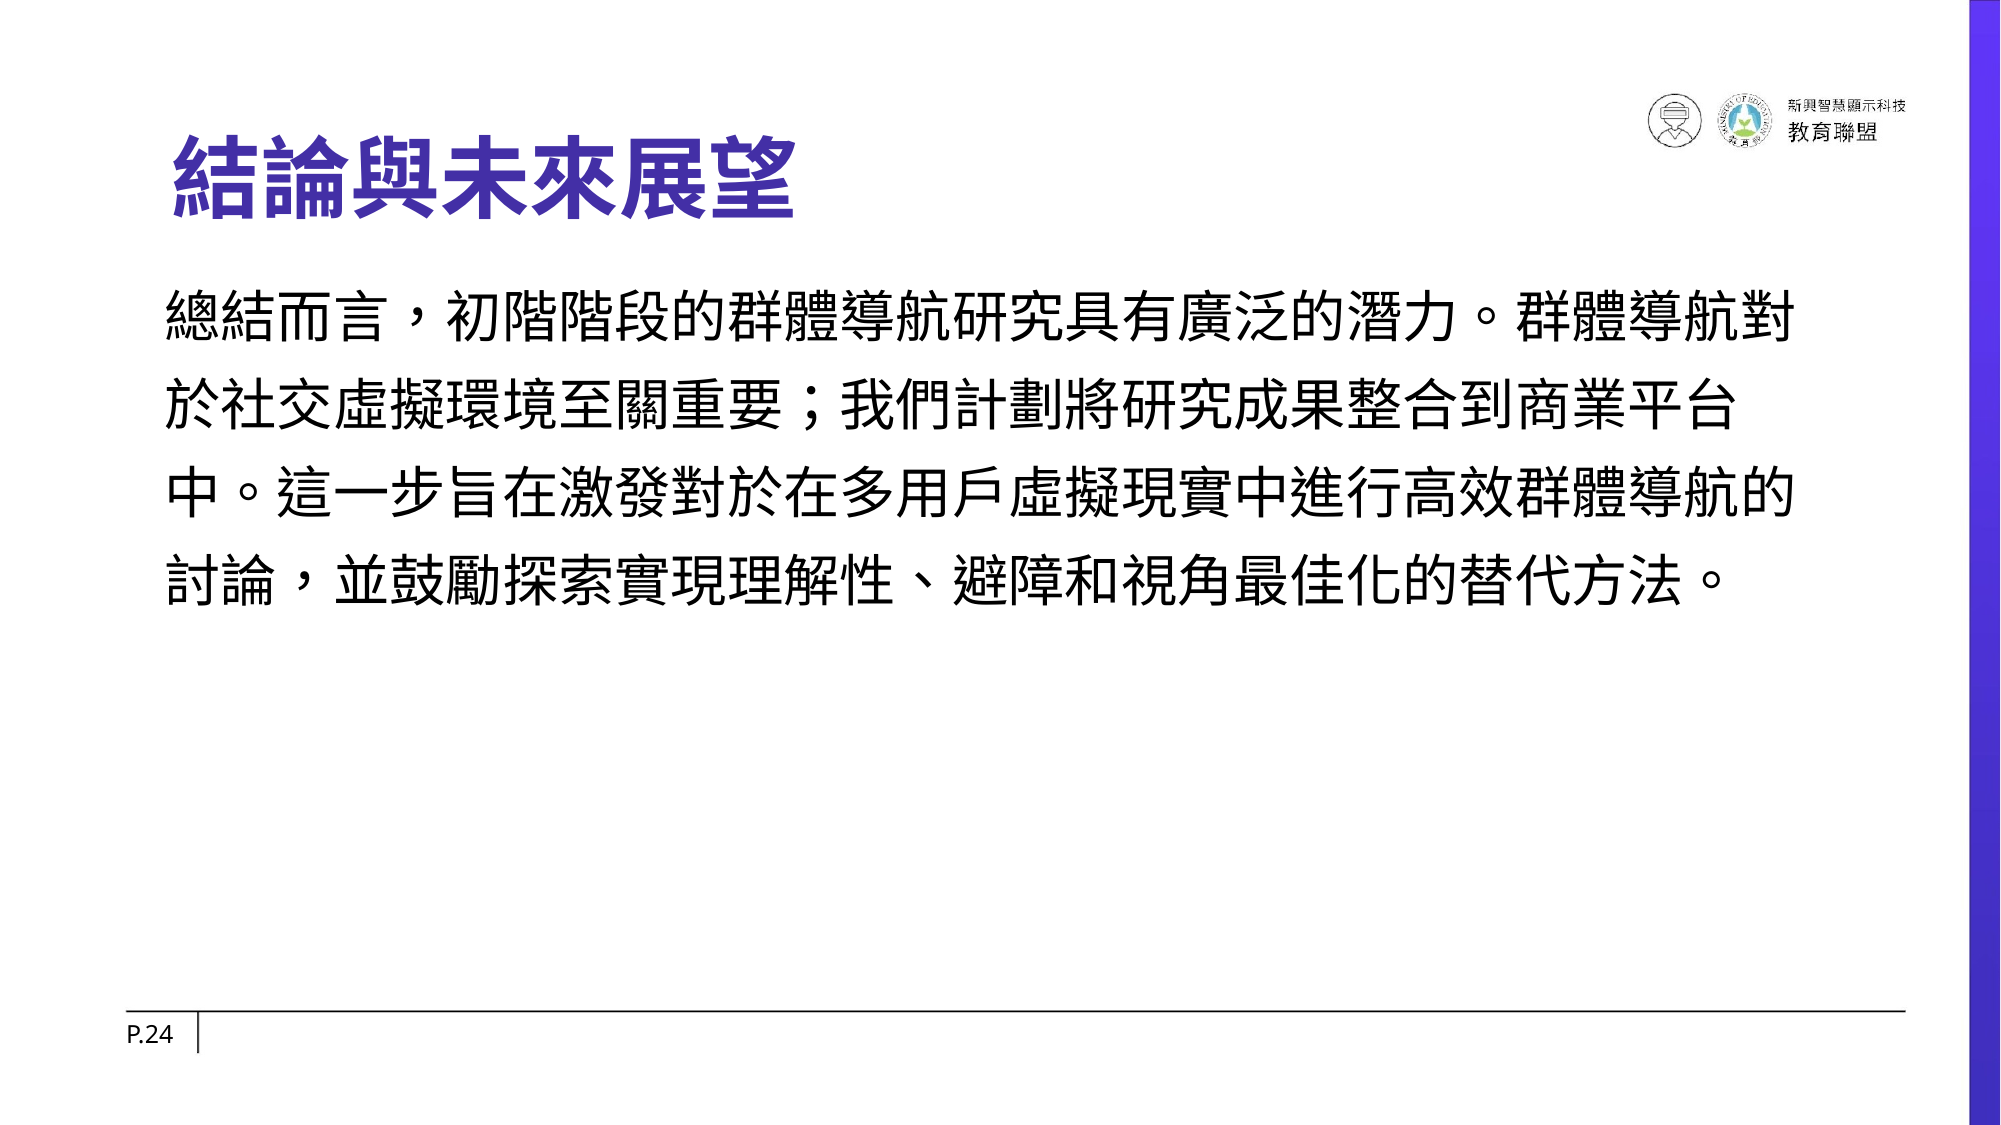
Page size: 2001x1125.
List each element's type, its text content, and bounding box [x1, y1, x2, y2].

slide_number P.‹#› [111, 1016, 204, 1055]
title 結論與未來展望 [156, 135, 1592, 230]
list 總結而言，初階階段的群體導航研究具有廣泛的潛力。群體導航對於社交虛擬環境至關重要；我們計劃將研究成果整合到商業平台中。這一步旨在激發對於在多用戶虛擬現實中進行高效群體導航的討論，並鼓勵探索實現理解性、避障和視角最佳化的替代方法。 [149, 253, 1851, 994]
picture [0, 0, 2001, 1125]
